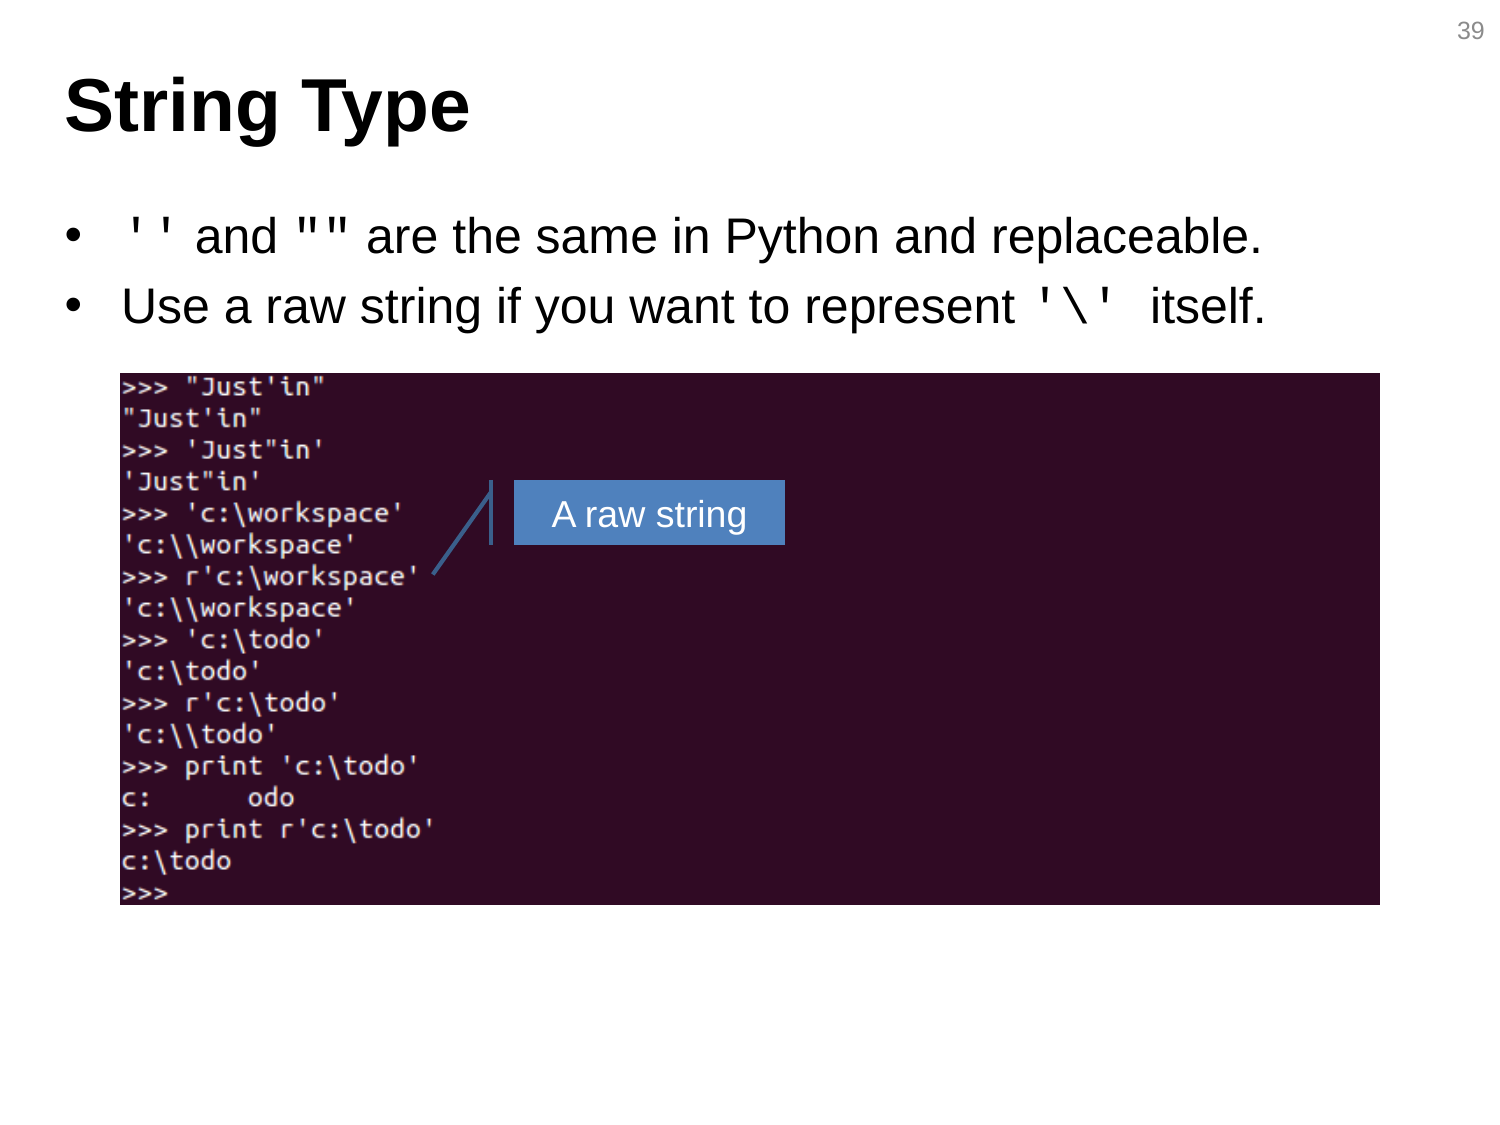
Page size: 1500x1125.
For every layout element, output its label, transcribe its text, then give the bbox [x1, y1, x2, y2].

title String Type [49, 7, 1400, 195]
picture [119, 373, 1380, 906]
list '' and "" are the same in Python and replaceable. Use a raw string if you want to represent '\' itself. [49, 196, 1400, 939]
slide_number 39 [1149, 0, 1500, 60]
